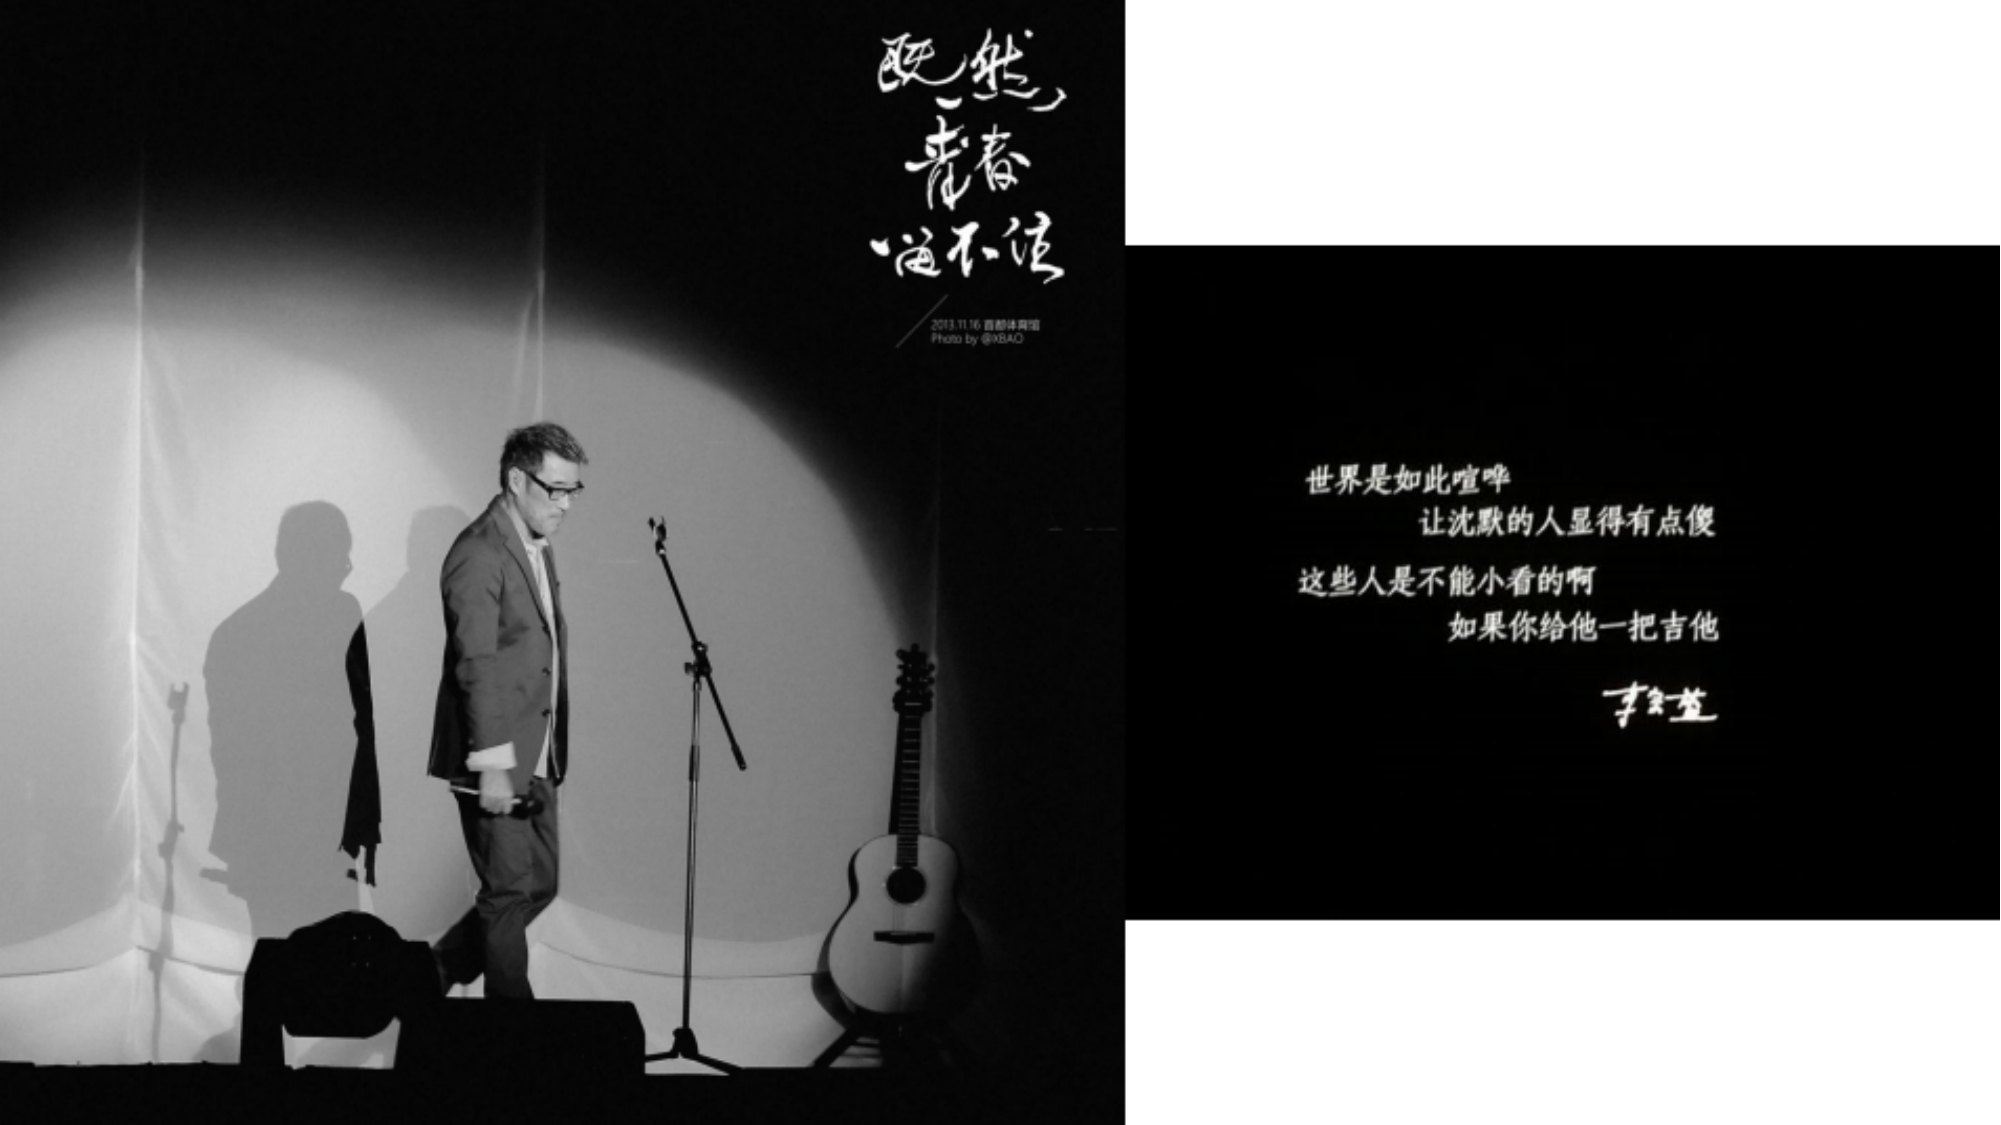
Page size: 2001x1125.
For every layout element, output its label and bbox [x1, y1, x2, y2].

list [0, 0, 2000, 1125]
